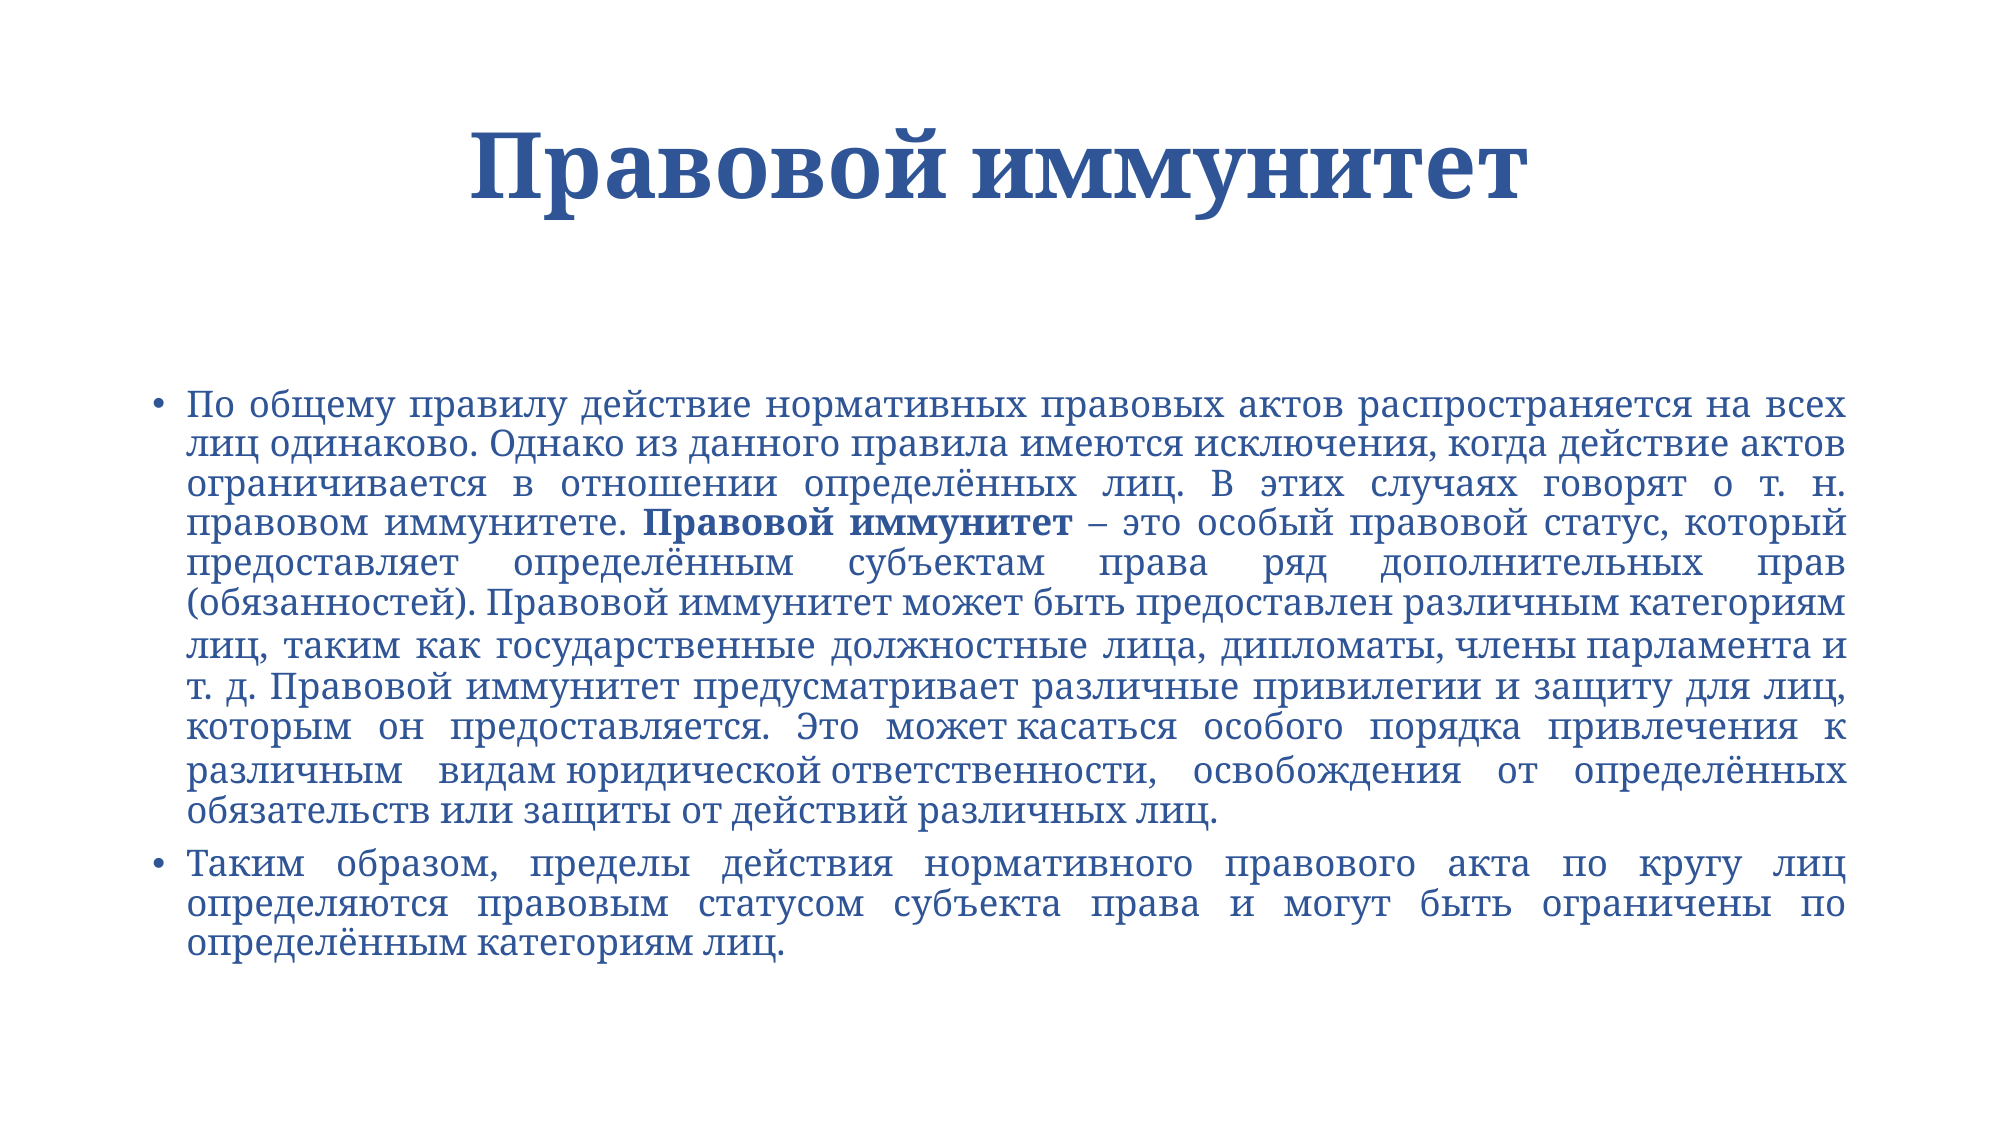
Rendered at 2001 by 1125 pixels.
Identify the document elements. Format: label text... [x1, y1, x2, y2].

title Правовой иммунитет [137, 59, 1863, 278]
list По общему правилу действие нормативных правовых актов распространяется на всех лиц одинаково. Однако из данного правила имеются исключения, когда действие актов ограничивается в отношении определённых лиц. В этих случаях говорят о т. н. правовом иммунитете. Правовой иммунитет – это особый правовой статус, который предоставляет определённым субъектам права ряд дополнительных прав (обязанностей). Правовой иммунитет может быть предоставлен различным категориям лиц, таким как государственные должностные лица, дипломаты, члены парламента и т. д. Правовой иммунитет предусматривает различные привилегии и защиту для лиц, которым он предоставляется. Это может касаться особого порядка привлечения к различным видам юридической ответственности, освобождения от определённых обязательств или защиты от действий различных лиц. Таким образом, пределы действия нормативного правового акта по кругу лиц определяются правовым статусом субъекта права и могут быть ограничены по определённым категориям лиц. [137, 378, 1863, 1014]
